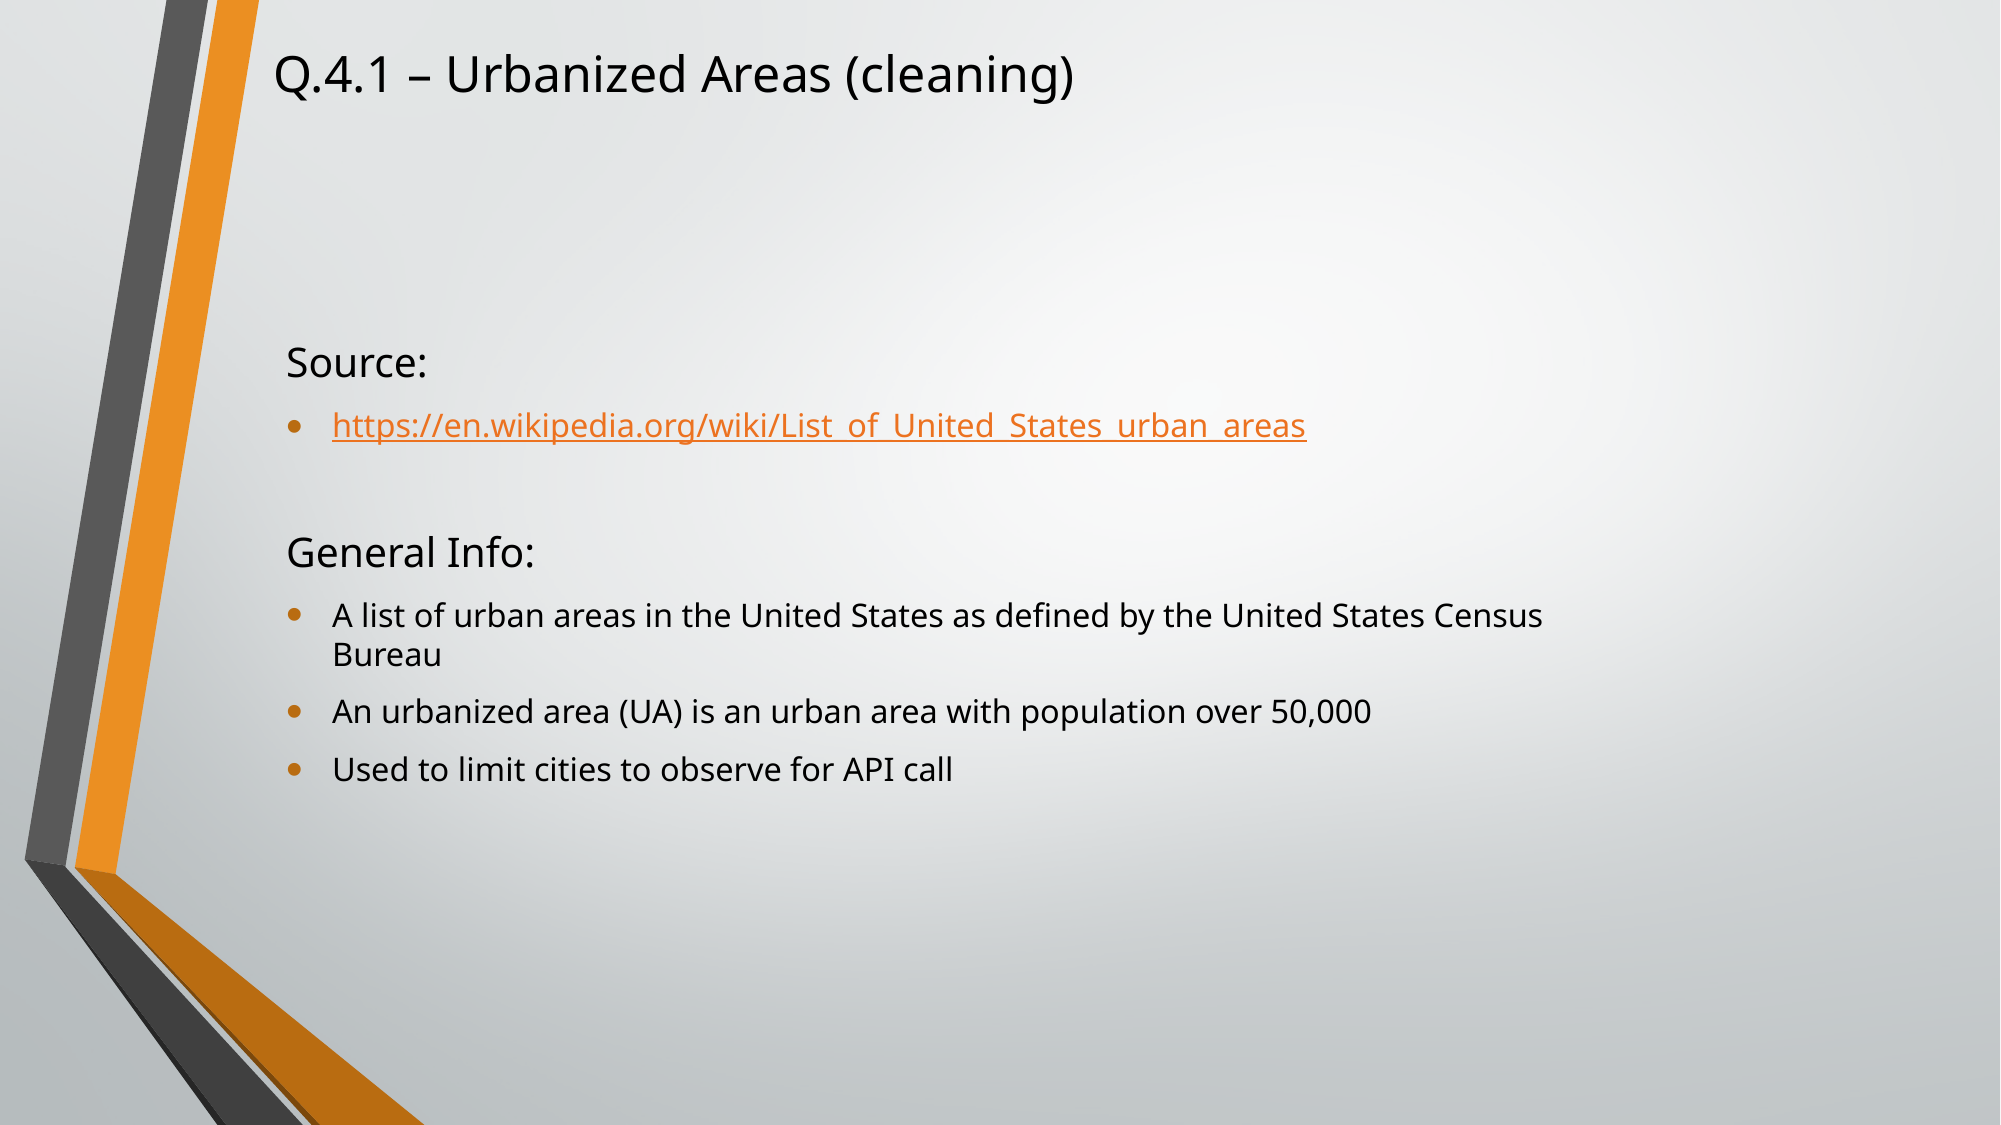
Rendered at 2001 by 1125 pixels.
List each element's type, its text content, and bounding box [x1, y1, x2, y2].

list Source: https://en.wikipedia.org/wiki/List_of_United_States_urban_areas General Info: A list of urban areas in the United States as defined by the United States Census Bureau An urbanized area (UA) is an urban area with population over 50,000 Used to limit cities to observe for API call [271, 328, 1587, 797]
title Q.4.1 – Urbanized Areas (cleaning) [258, 26, 1903, 119]
